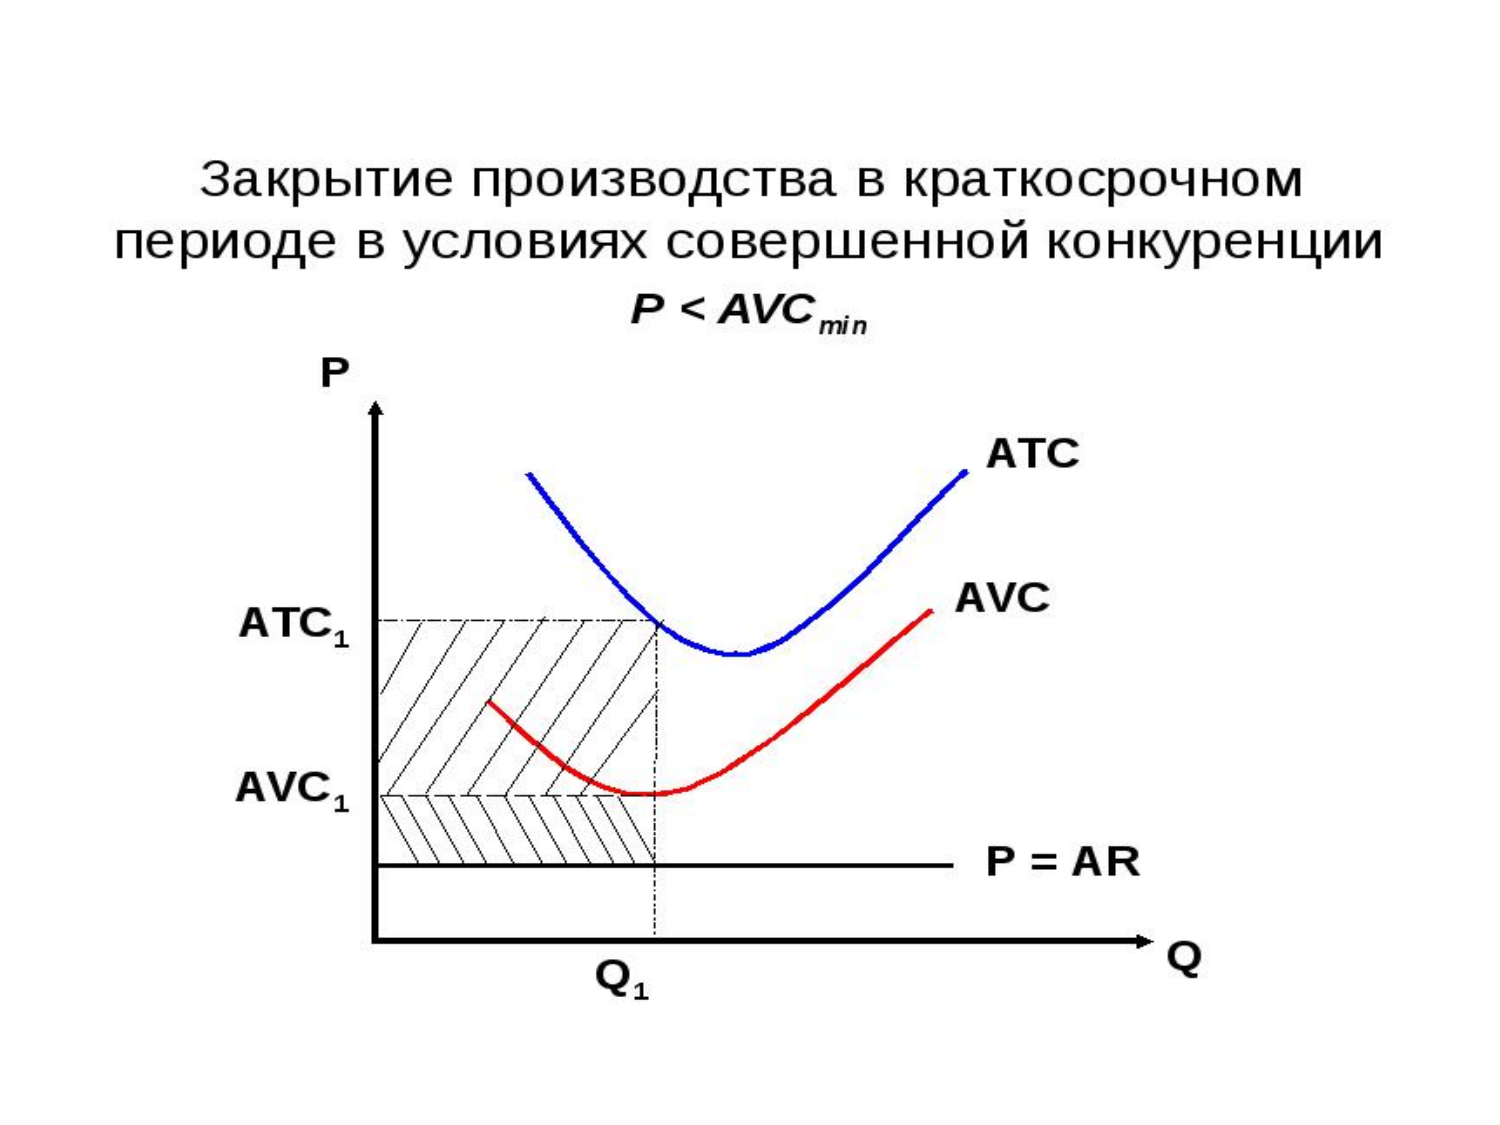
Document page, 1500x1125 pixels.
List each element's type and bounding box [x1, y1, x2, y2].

picture [52, 97, 1448, 1028]
